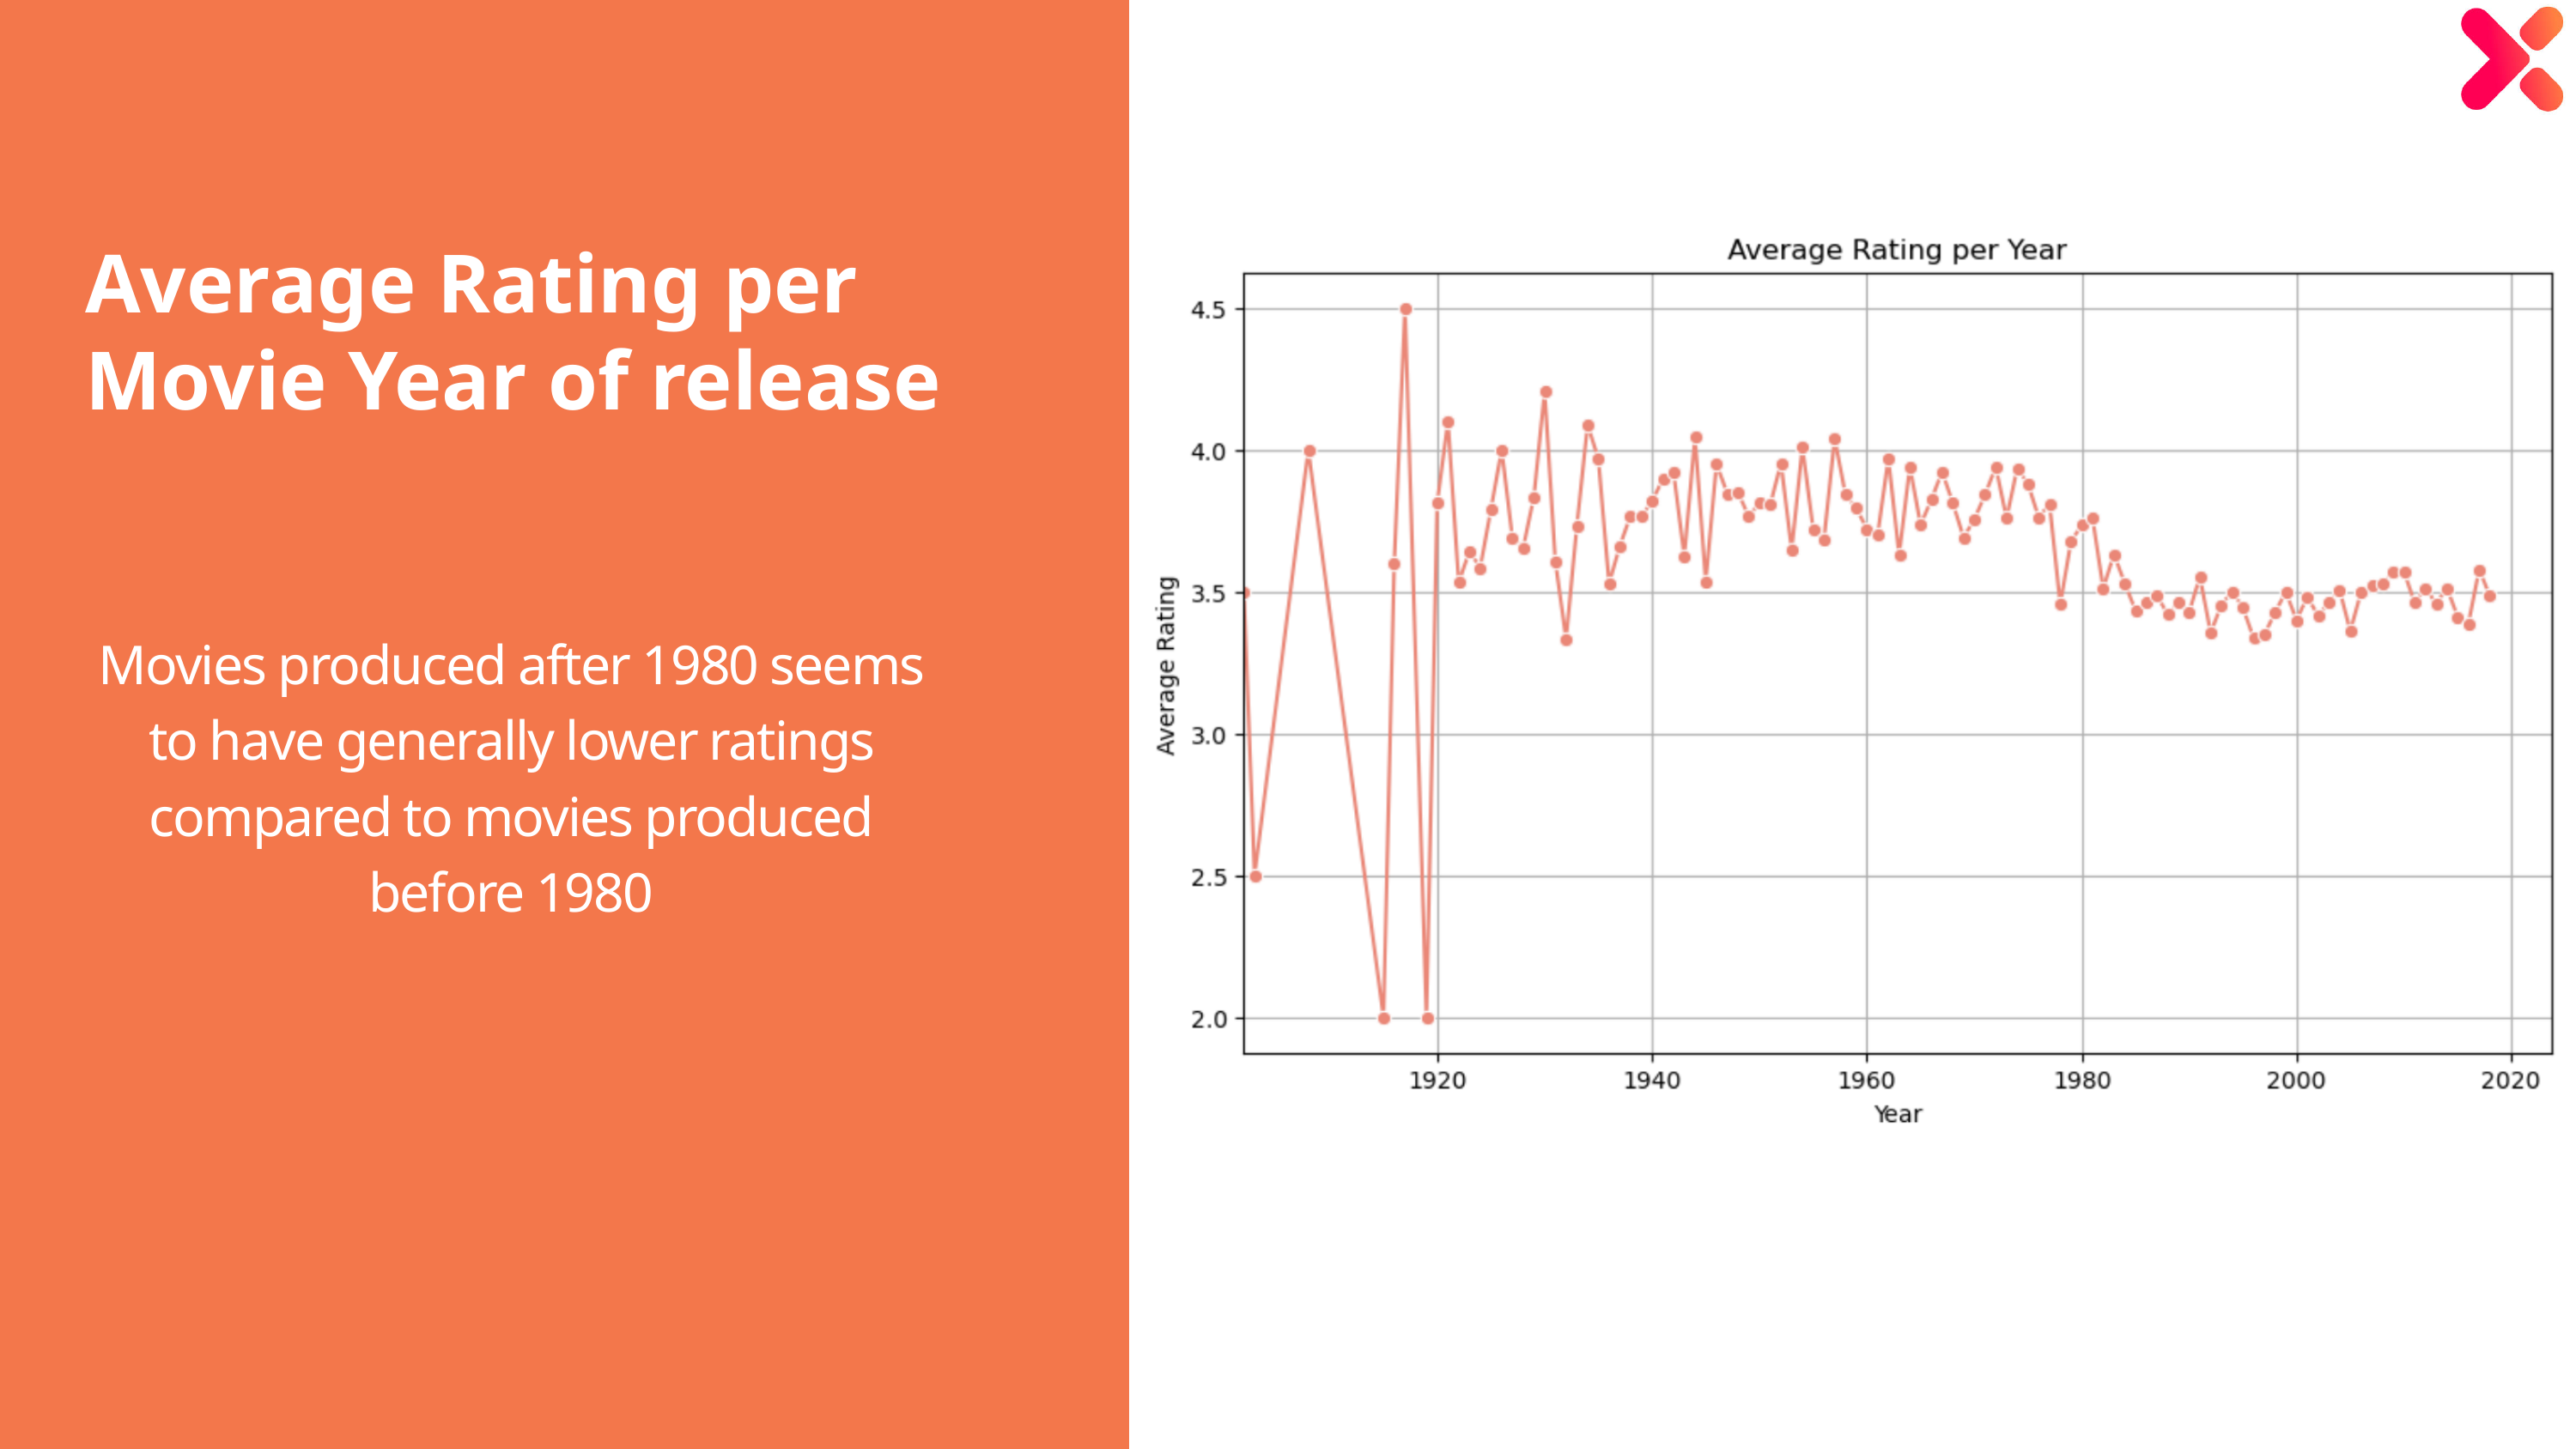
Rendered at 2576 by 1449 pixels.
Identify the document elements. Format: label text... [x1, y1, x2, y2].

text_box Movies produced after 1980 seems to have generally lower ratings compared to movies produced before 1980 [91, 617, 930, 924]
picture [1131, 223, 2576, 1142]
text_box Average Rating per Movie Year of release [57, 74, 1063, 427]
text_box [0, 0, 1129, 1449]
picture [2446, 0, 2576, 118]
